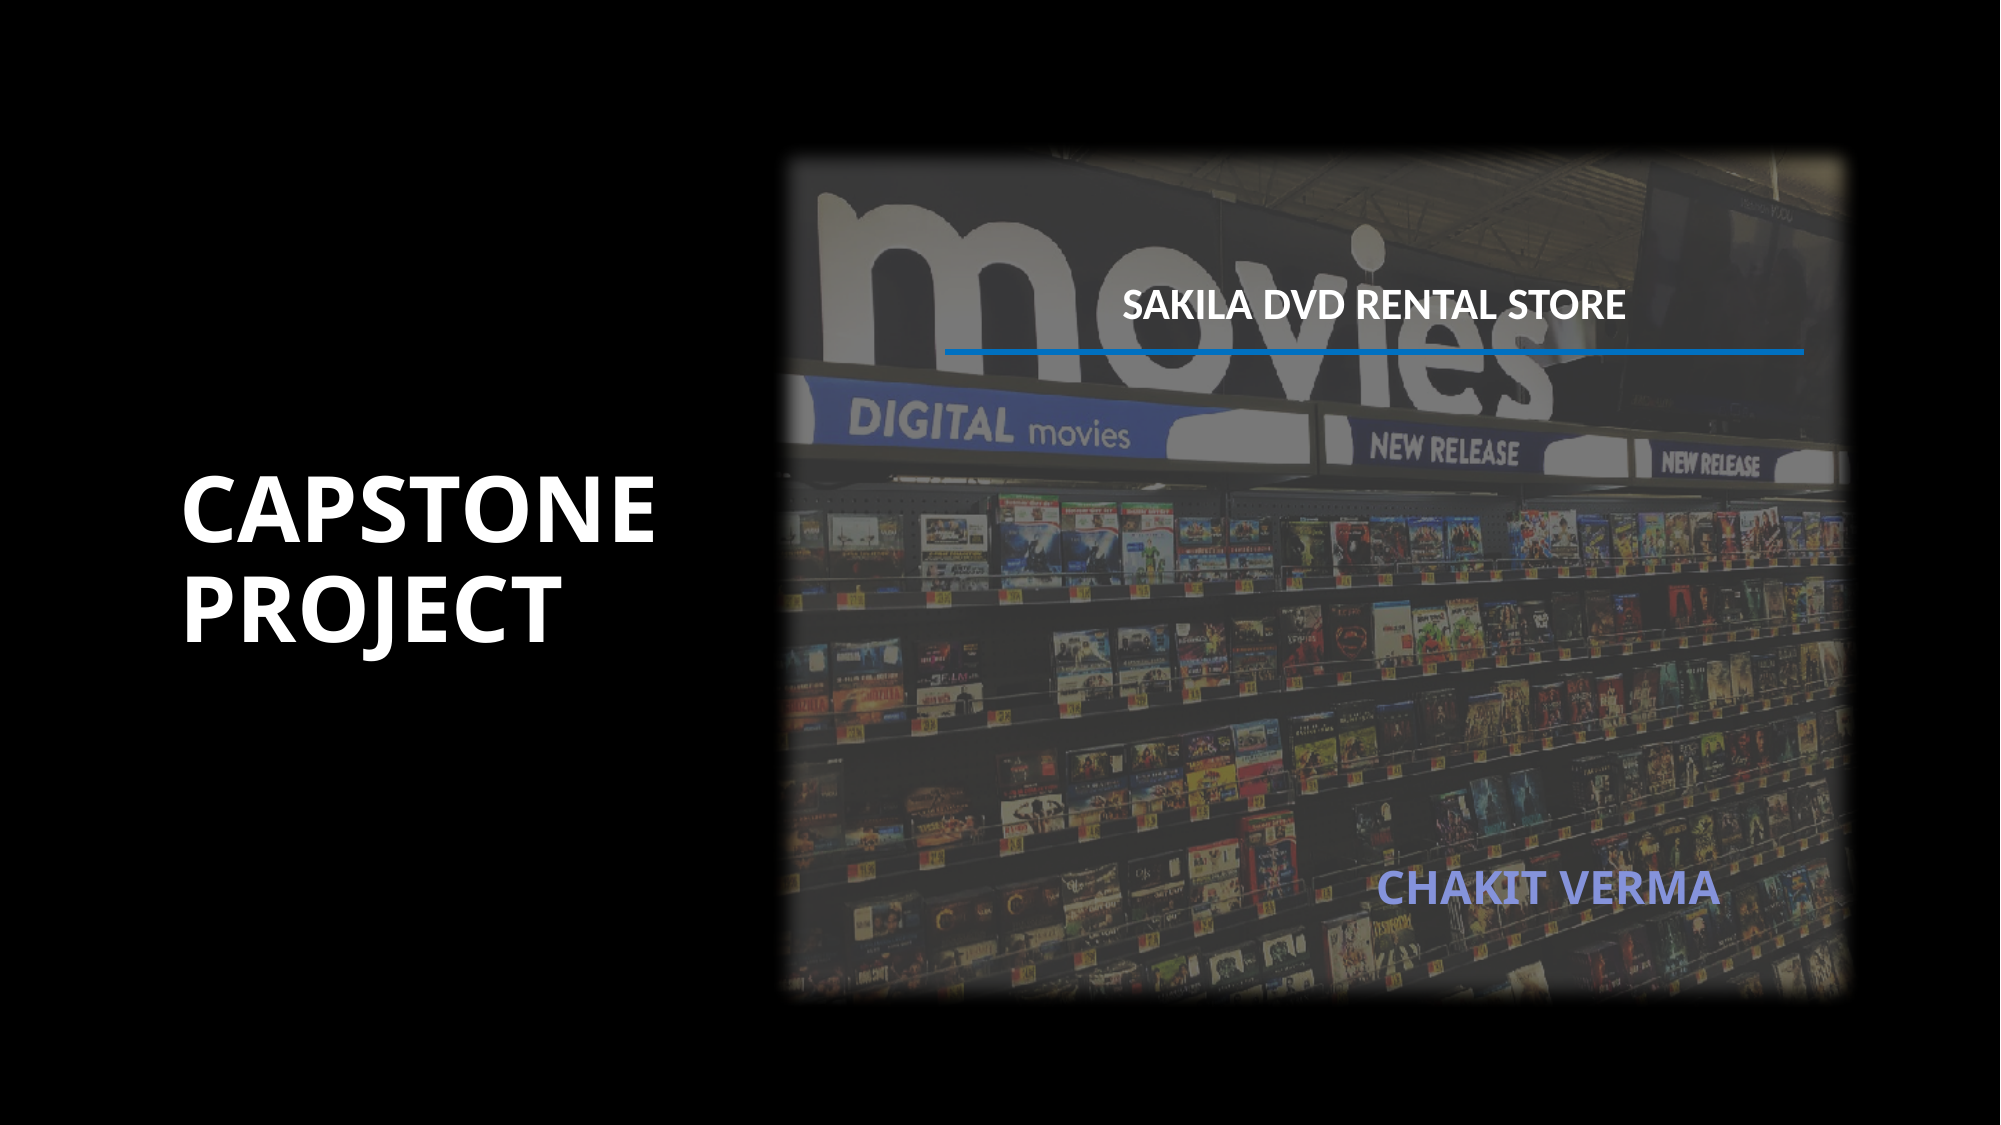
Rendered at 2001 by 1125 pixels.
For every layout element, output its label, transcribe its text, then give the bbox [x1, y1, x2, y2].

title CAPSTONE PROJECT [164, 112, 738, 1014]
picture [770, 139, 1863, 1012]
